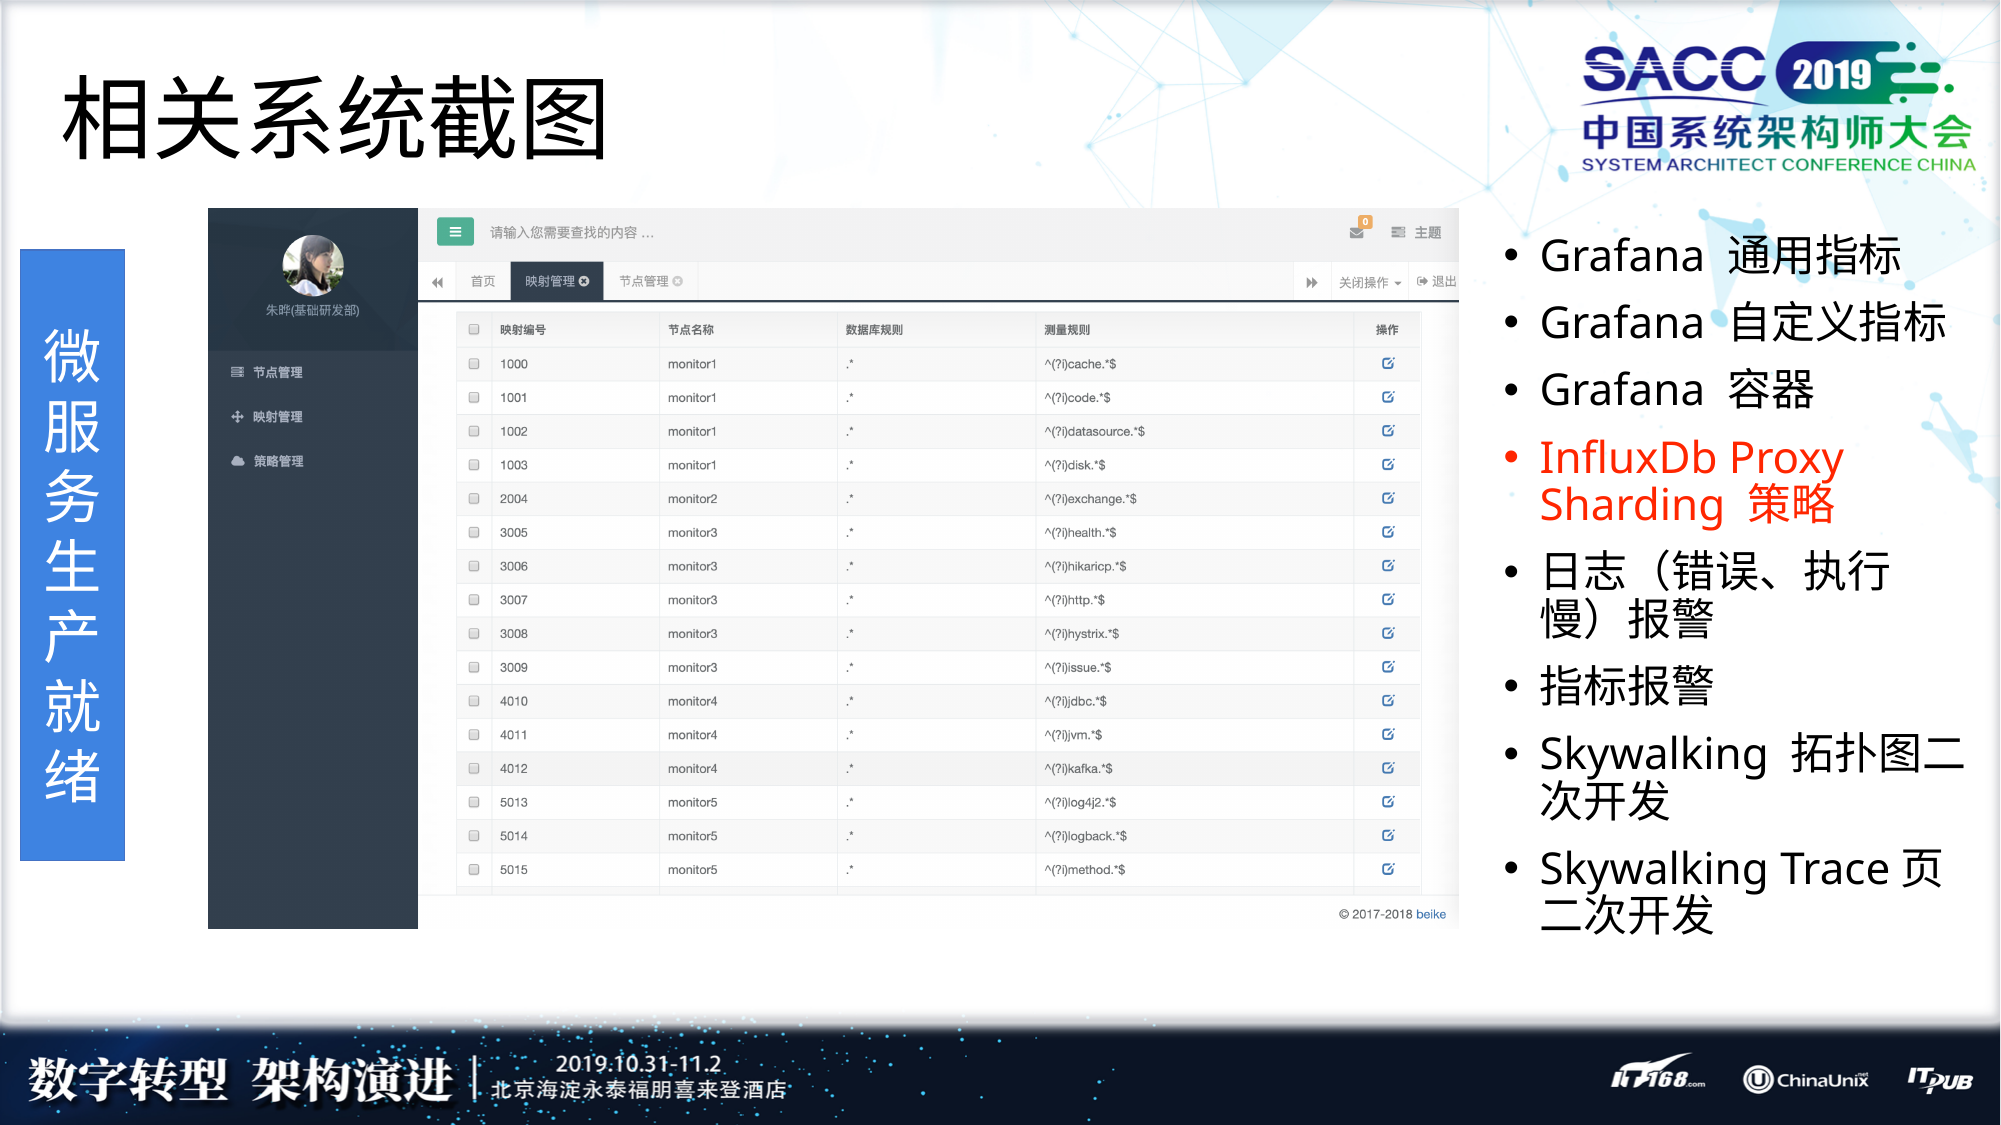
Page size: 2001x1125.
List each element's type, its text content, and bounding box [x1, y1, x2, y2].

picture [0, 0, 2001, 1125]
title 相关系统截图 [52, 14, 1779, 233]
text_box 微服务生产就绪 [20, 249, 125, 861]
list Grafana 通用指标 Grafana 自定义指标 Grafana 容器 InfluxDb Proxy Sharding 策略 日志（错误、执行慢）报警 指标报警 Skywalking 拓扑图二次开发 Skywalking Trace页二次开发 [1495, 225, 1979, 952]
